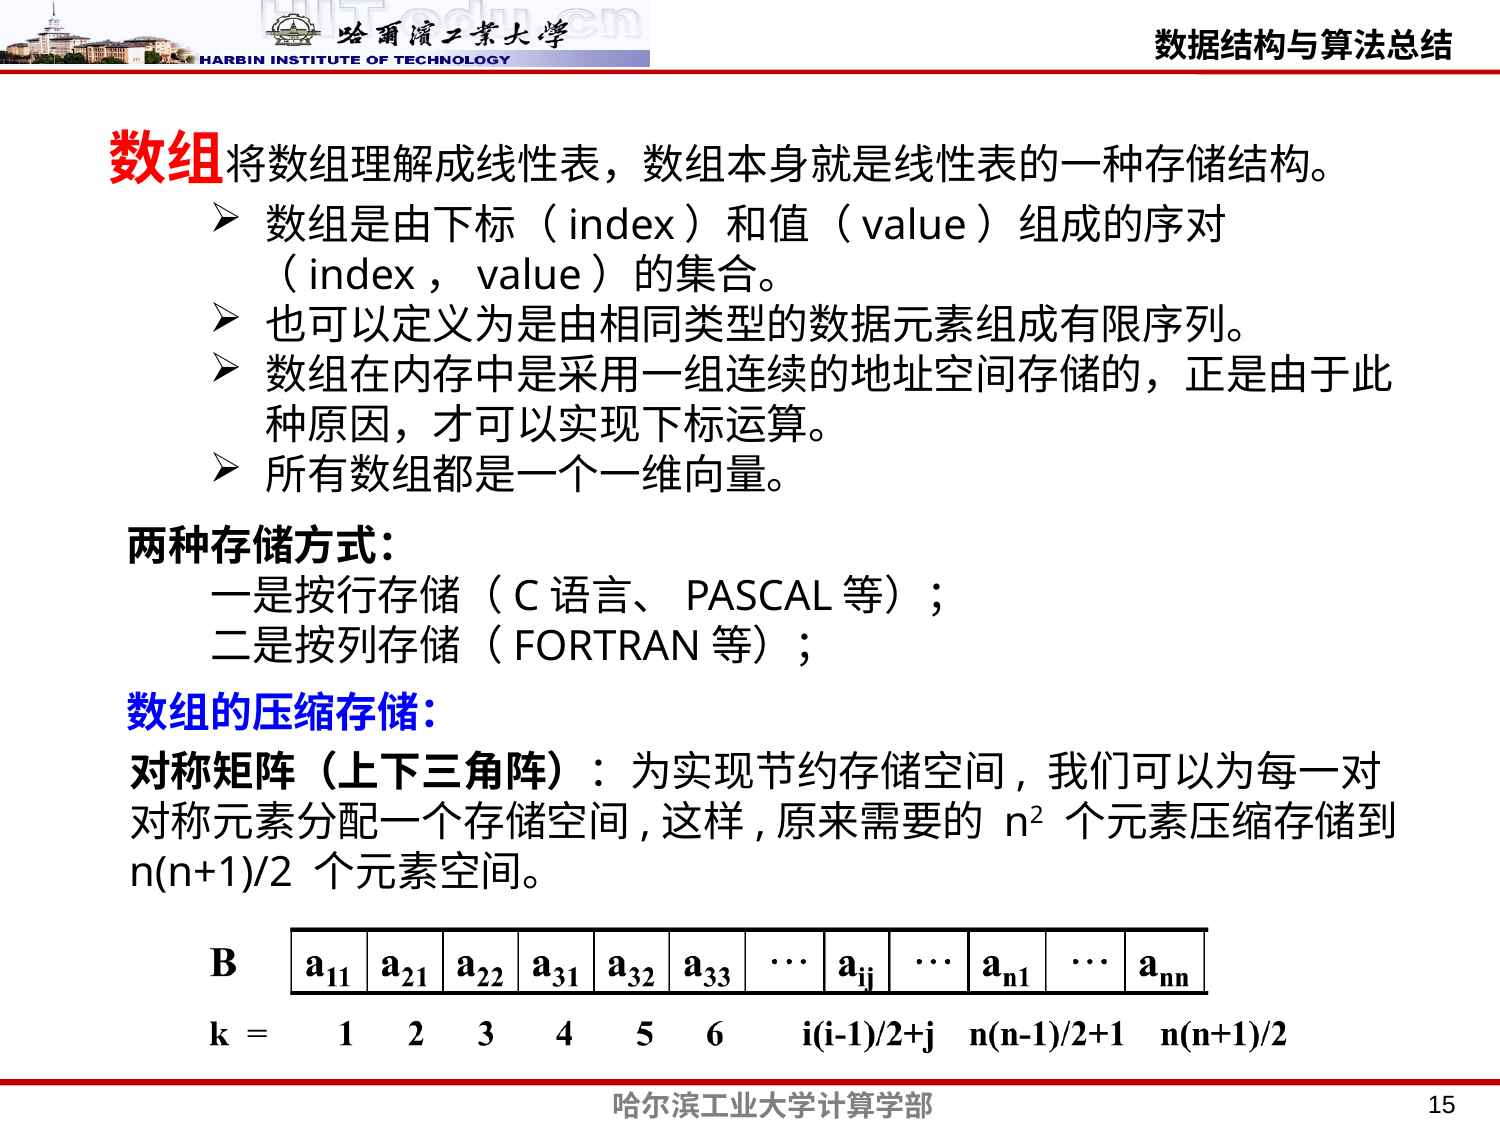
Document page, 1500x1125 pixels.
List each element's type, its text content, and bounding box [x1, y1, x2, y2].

text_box 数组是由下标（index）和值（value）组成的序对 （index，value）的集合。 也可以定义为是由相同类型的数据元素组成有限序列。 数组在内存中是采用一组连续的地址空间存储的，正是由于此种原因，才可以实现下标运算。 所有数组都是一个一维向量。 [194, 189, 1435, 506]
picture [183, 922, 1317, 1076]
text_box 数组将数组理解成线性表，数组本身就是线性表的一种存储结构。 [94, 113, 1368, 199]
text_box 对称矩阵（上下三角阵）：为实现节约存储空间, 我们可以为每一对对称元素分配一个存储空间,这样,原来需要的 n2 个元素压缩存储到 n(n+1)/2 个元素空间。 [114, 736, 1435, 902]
text_box 数组的压缩存储： [112, 678, 981, 744]
picture [0, 0, 650, 67]
text_box 两种存储方式： 一是按行存储（C语言、PASCAL等）； 二是按列存储（FORTRAN等）； [112, 511, 1105, 677]
